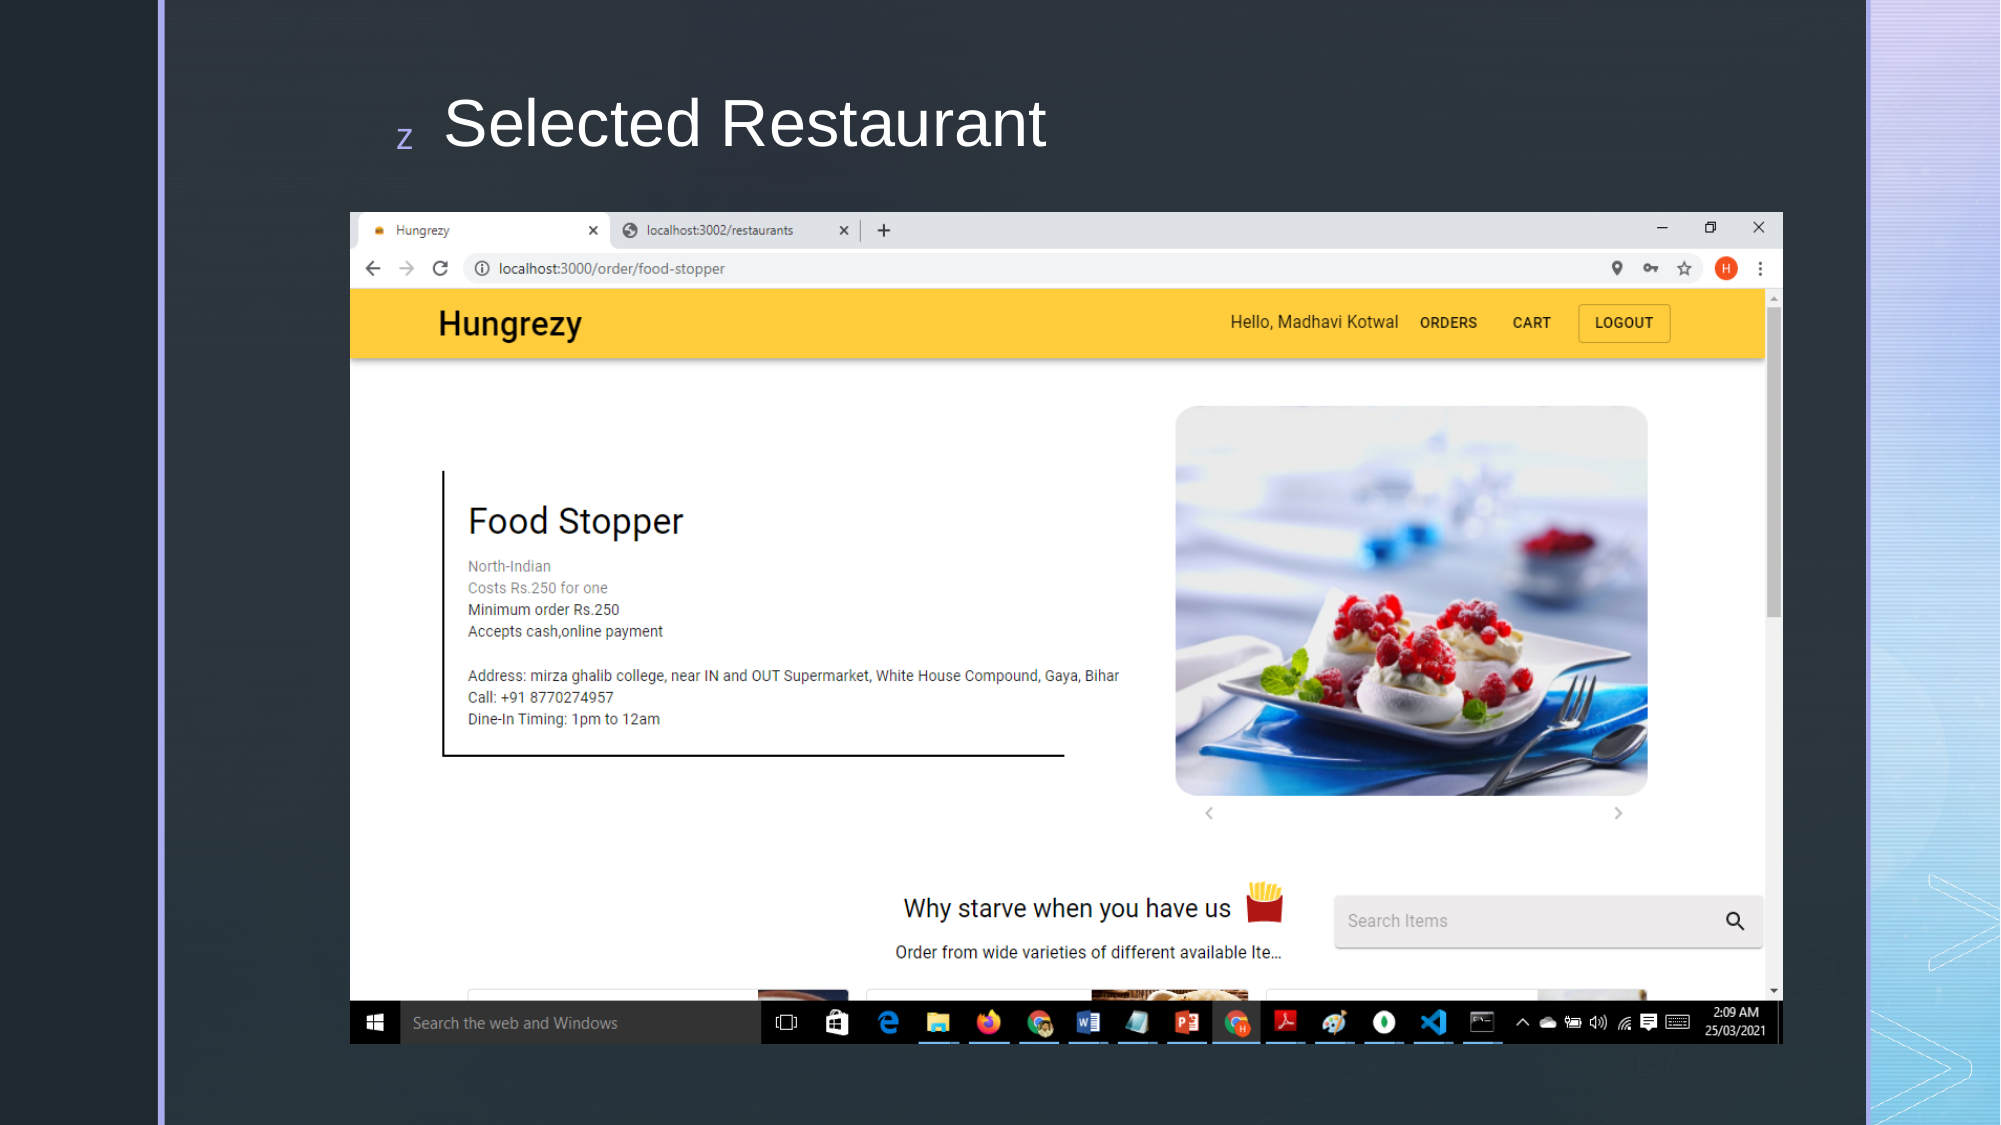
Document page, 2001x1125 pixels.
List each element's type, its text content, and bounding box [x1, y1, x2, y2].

title Selected Restaurant [428, 81, 1734, 211]
picture [1871, 0, 2001, 1125]
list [350, 211, 1784, 1044]
